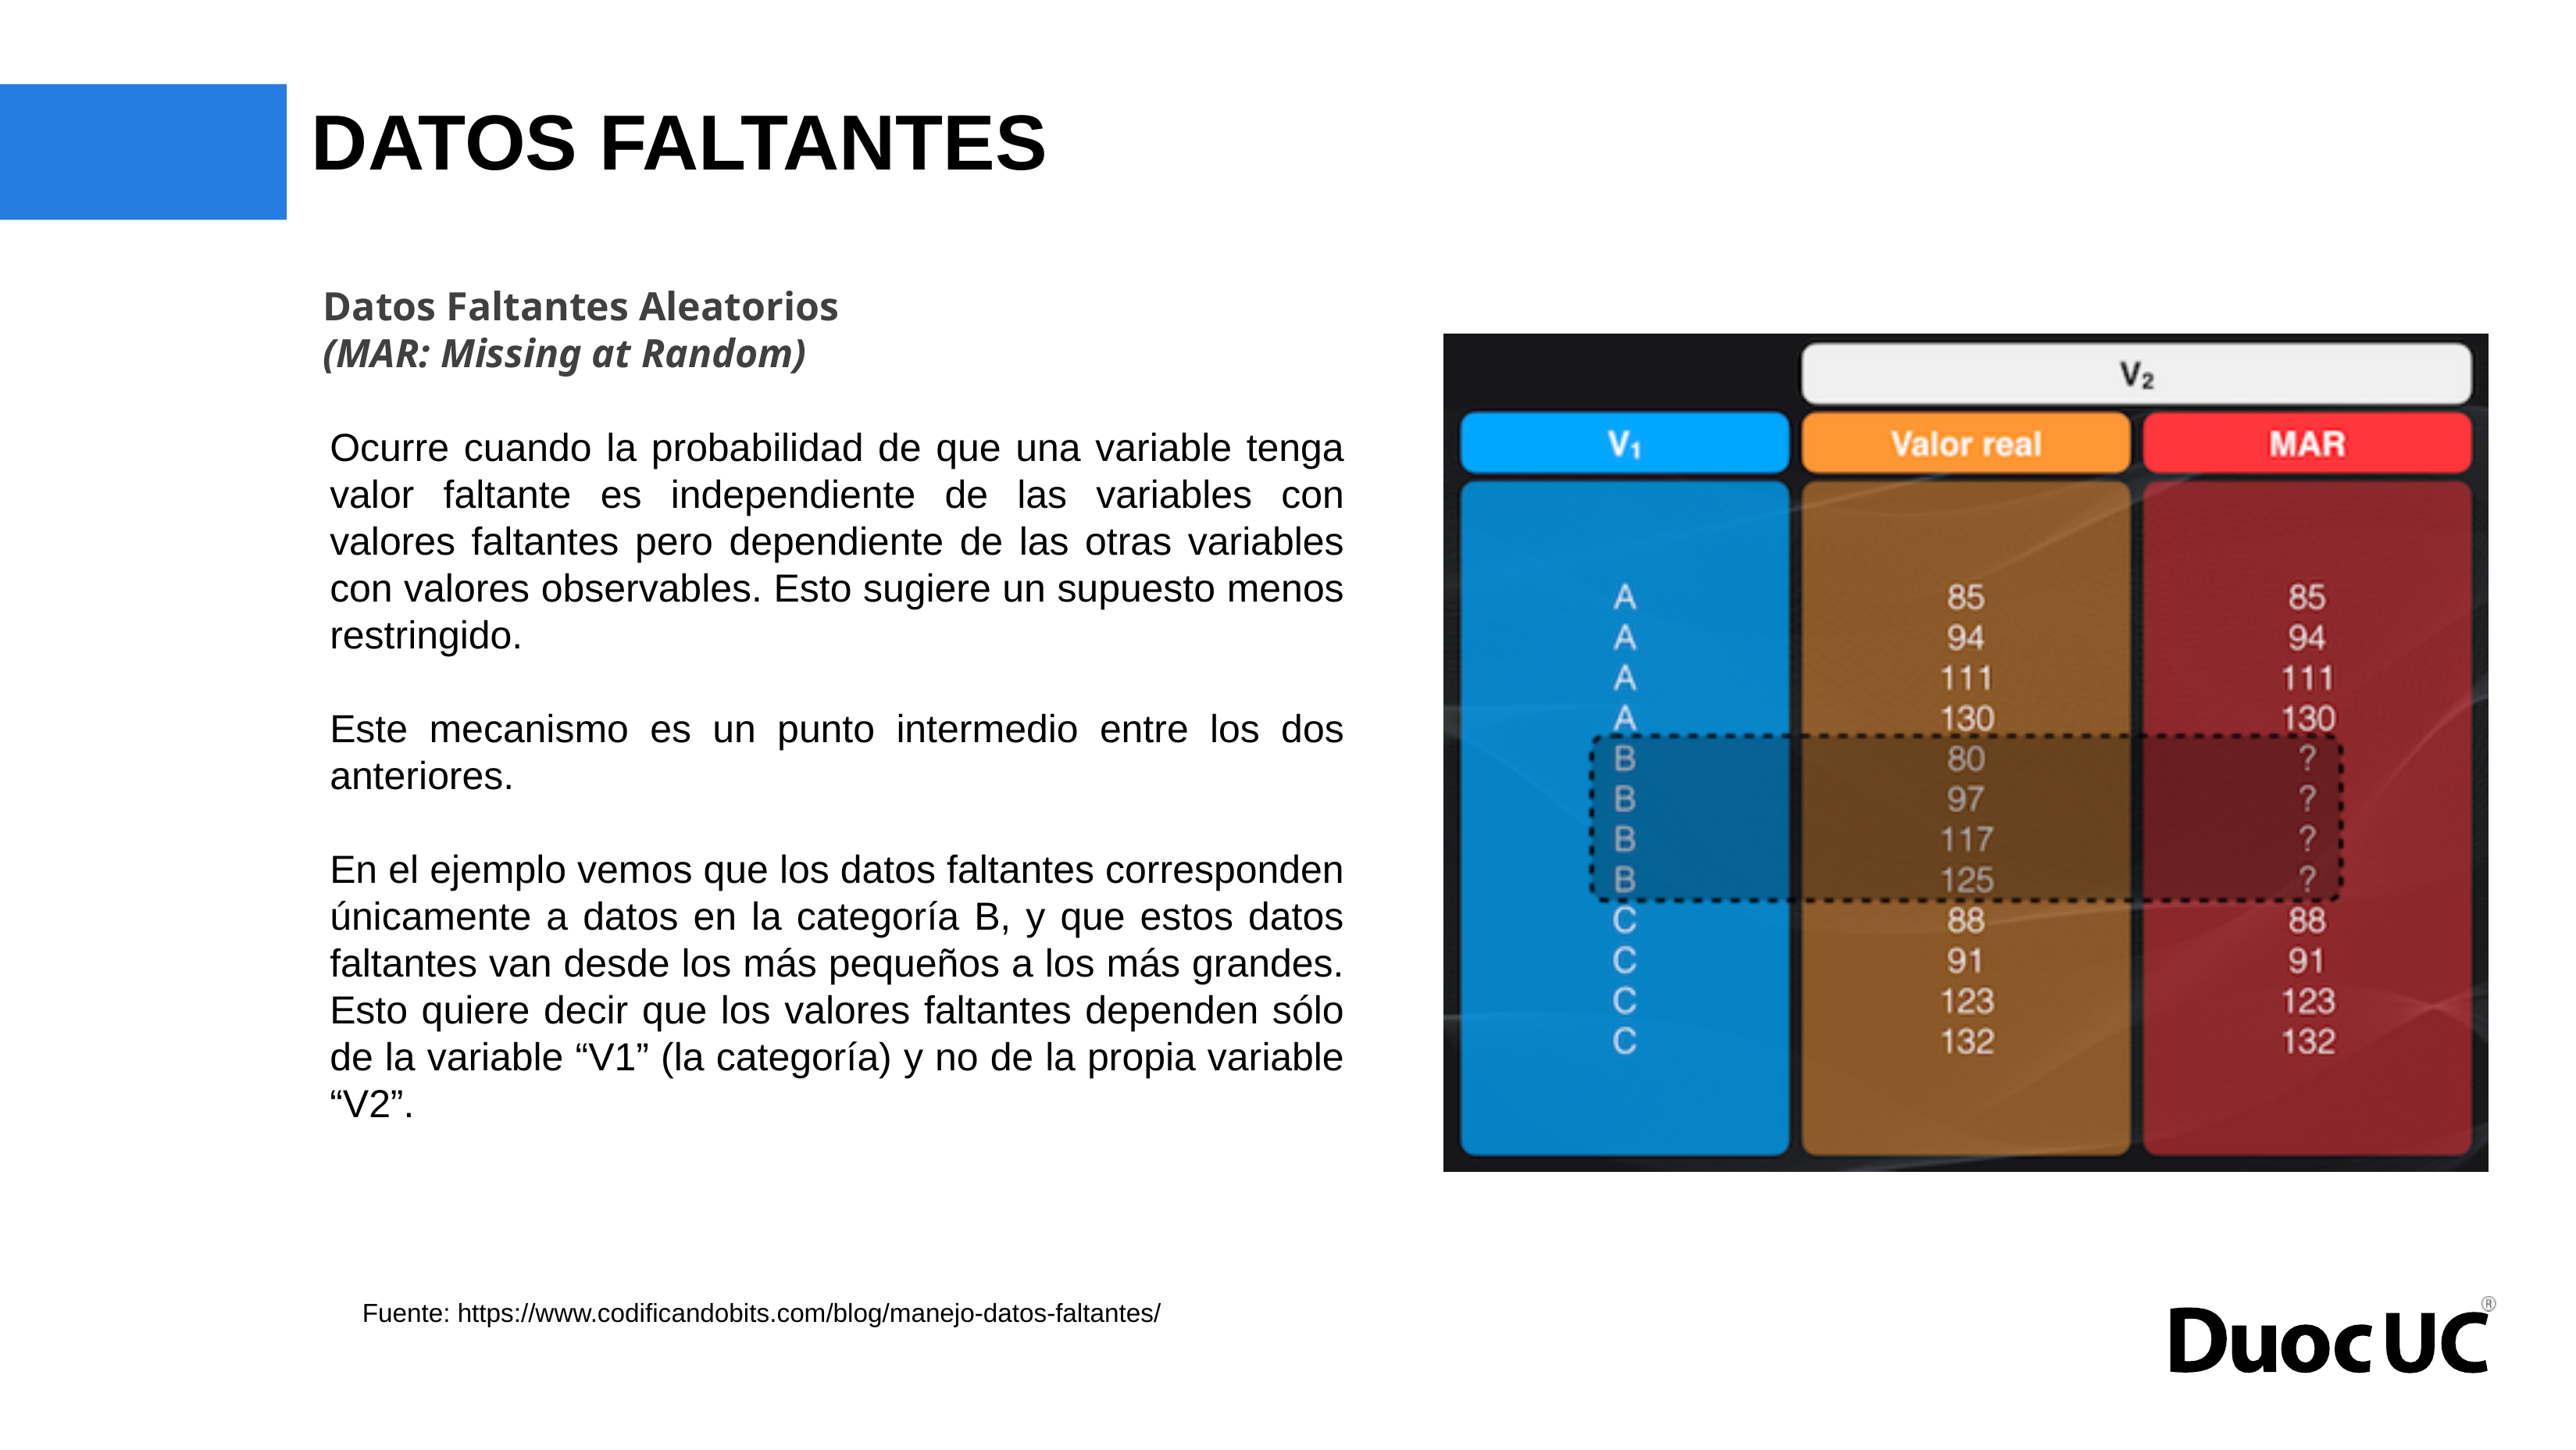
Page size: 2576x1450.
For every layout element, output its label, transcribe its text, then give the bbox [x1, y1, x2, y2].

text_box Datos Faltantes Aleatorios (MAR: Missing at Random) Ocurre cuando la probabilidad de que una variable tenga valor faltante es independiente de las variables con valores faltantes pero dependiente de las otras variables con valores observables. Esto sugiere un supuesto menos restringido. Este mecanismo es un punto intermedio entre los dos anteriores. En el ejemplo vemos que los datos faltantes corresponden únicamente a datos en la categoría B, y que estos datos faltantes van desde los más pequeños a los más grandes. Esto quiere decir que los valores faltantes dependen sólo de la variable “V1” (la categoría) y no de la propia variable “V2”. [311, 275, 1357, 1131]
picture [1443, 334, 2489, 1172]
picture [2481, 1296, 2496, 1312]
title DATOS FALTANTES [311, 91, 2489, 334]
text_box Fuente: https://www.codificandobits.com/blog/manejo-datos-faltantes/ [350, 1290, 1184, 1334]
